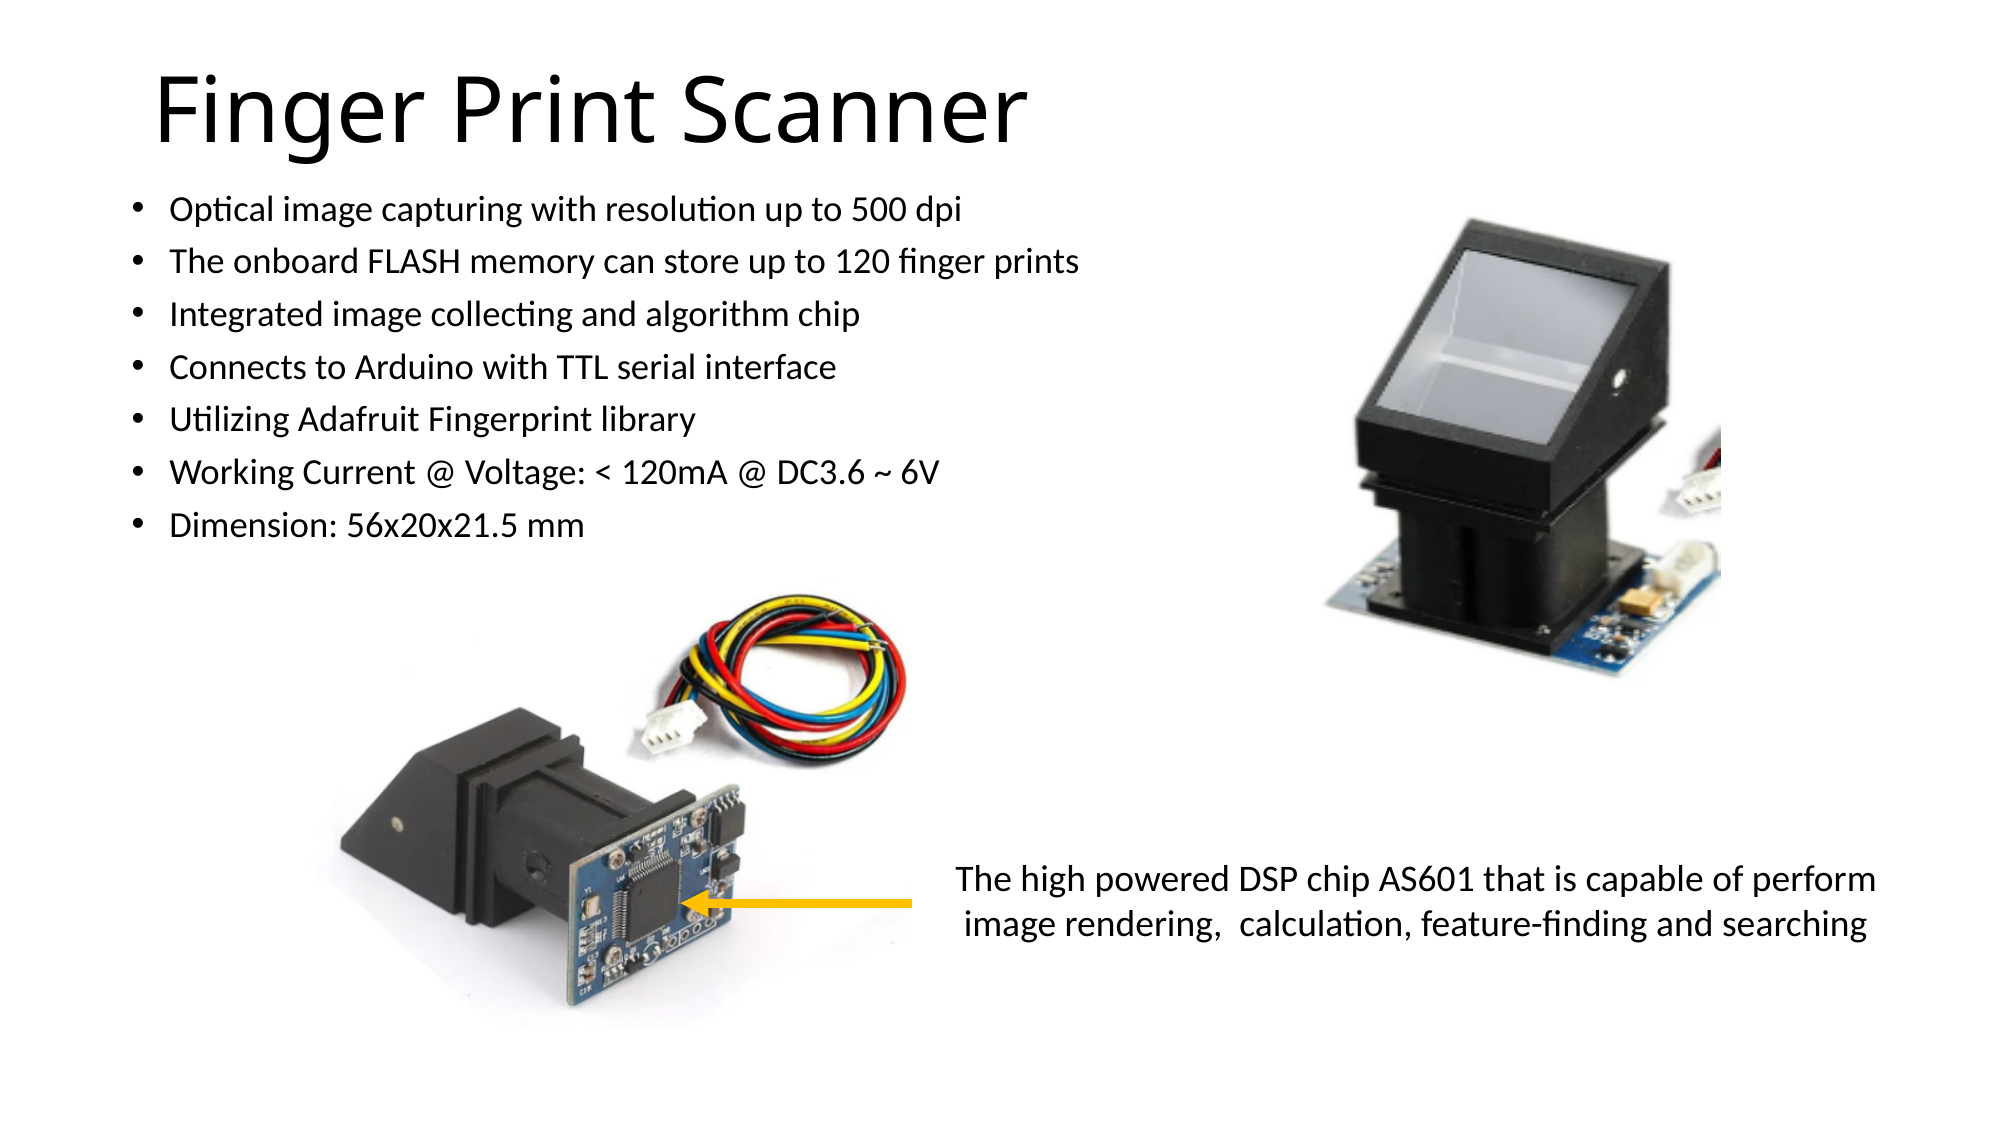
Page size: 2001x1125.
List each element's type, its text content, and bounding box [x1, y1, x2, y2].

picture [279, 562, 912, 1030]
list Optical image capturing with resolution up to 500 dpi The onboard FLASH memory can store up to 120 finger prints Integrated image collecting and algorithm chip Connects to Arduino with TTL serial interface Utilizing Adafruit Fingerprint library Working Current @ Voltage: < 120mA @ DC3.6 ~ 6V Dimension: 56x20x21.5 mm [116, 182, 1148, 554]
title Finger Print Scanner [137, 4, 1863, 222]
text_box The high powered DSP chip AS601 that is capable of perform image rendering, calculation, feature-finding and searching [940, 847, 1893, 952]
picture [1321, 191, 1721, 693]
